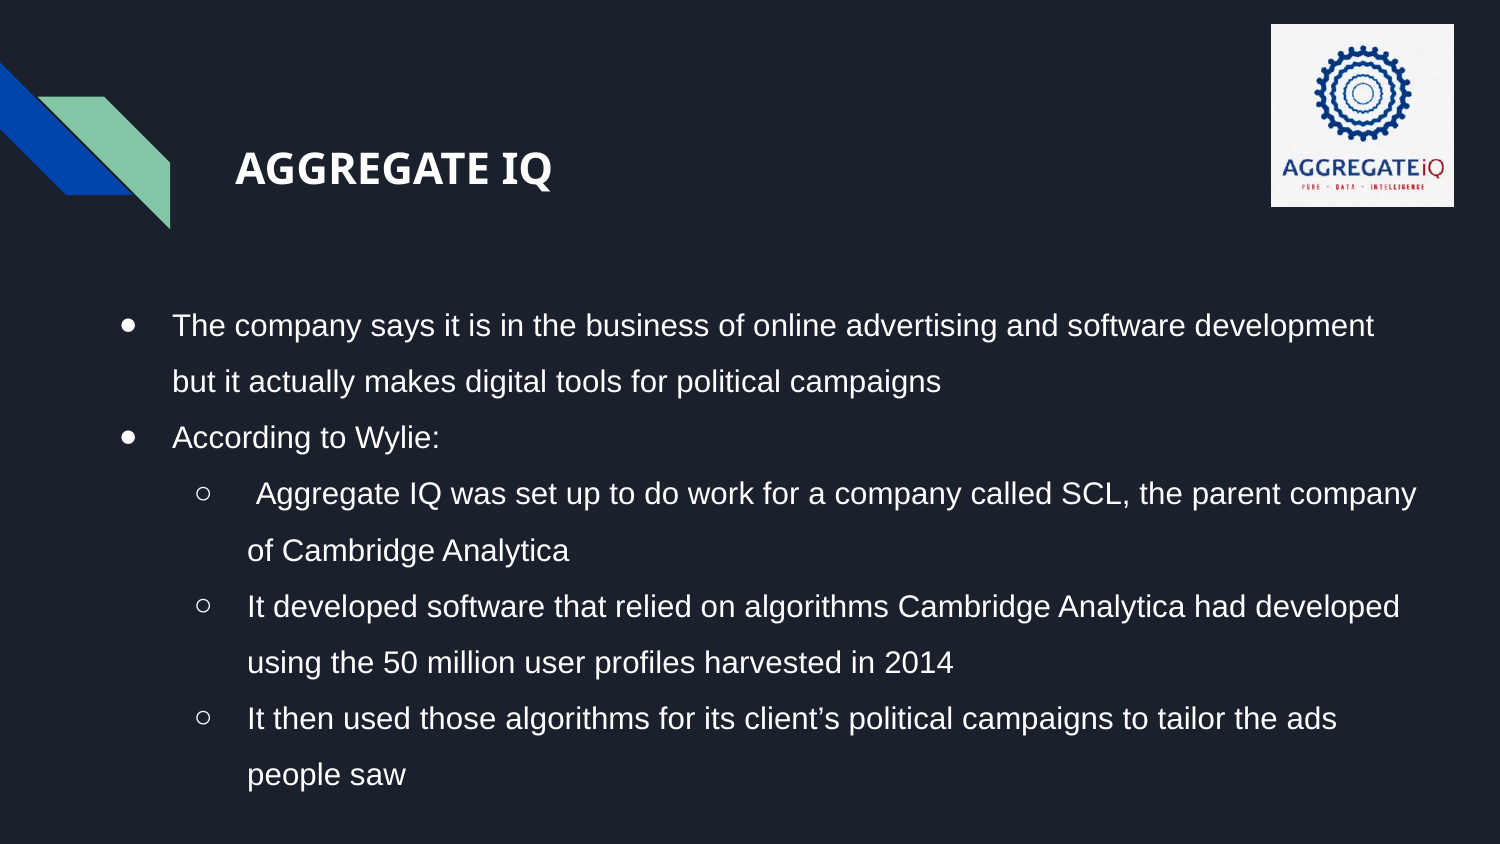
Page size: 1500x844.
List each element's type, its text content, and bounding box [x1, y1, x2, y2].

text_box The company says it is in the business of online advertising and software development but it actually makes digital tools for political campaigns According to Wylie: Aggregate IQ was set up to do work for a company called SCL, the parent company of Cambridge Analytica It developed software that relied on algorithms Cambridge Analytica had developed using the 50 million user profiles harvested in 2014 It then used those algorithms for its client’s political campaigns to tailor the ads people saw [82, 271, 1442, 807]
text_box AGGREGATE IQ [220, 126, 620, 209]
picture [1271, 24, 1454, 207]
